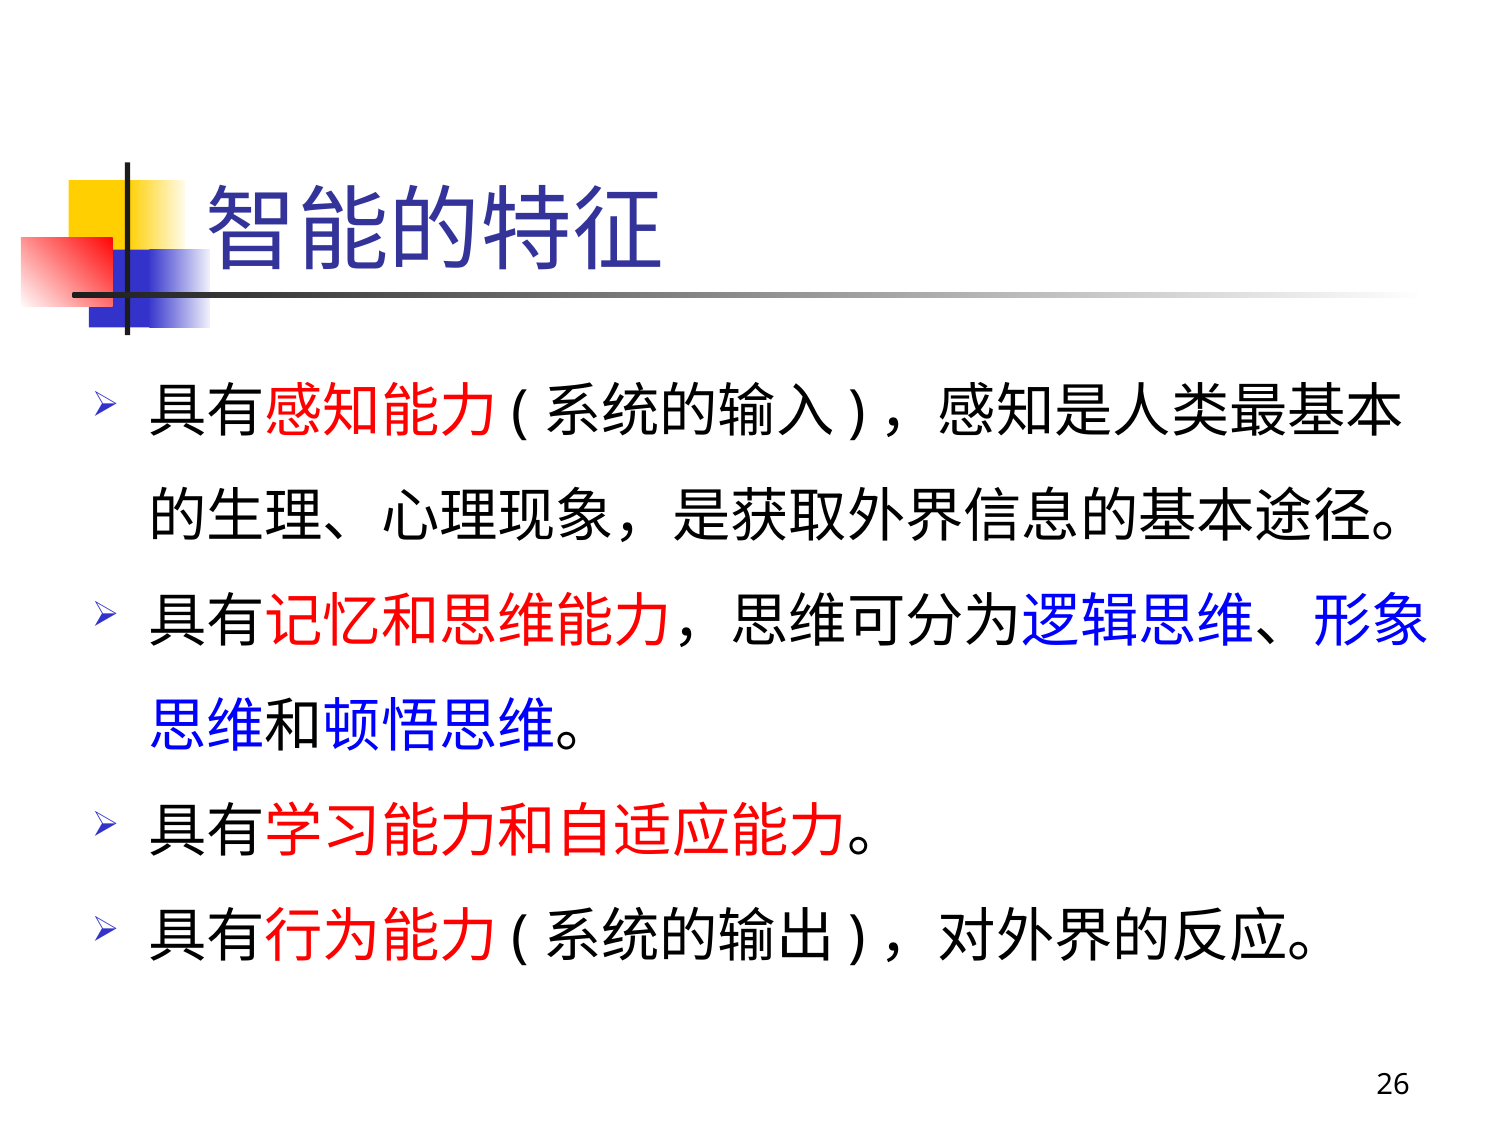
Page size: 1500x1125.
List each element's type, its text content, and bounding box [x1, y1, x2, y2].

list 具有感知能力(系统的输入)，感知是人类最基本的生理、心理现象，是获取外界信息的基本途径。 具有记忆和思维能力，思维可分为逻辑思维、形象思维和顿悟思维。 具有学习能力和自适应能力。 具有行为能力(系统的输出)，对外界的反应。 [76, 331, 1469, 1006]
slide_number 26 [1112, 1037, 1426, 1113]
title 智能的特征 [190, 101, 1469, 289]
